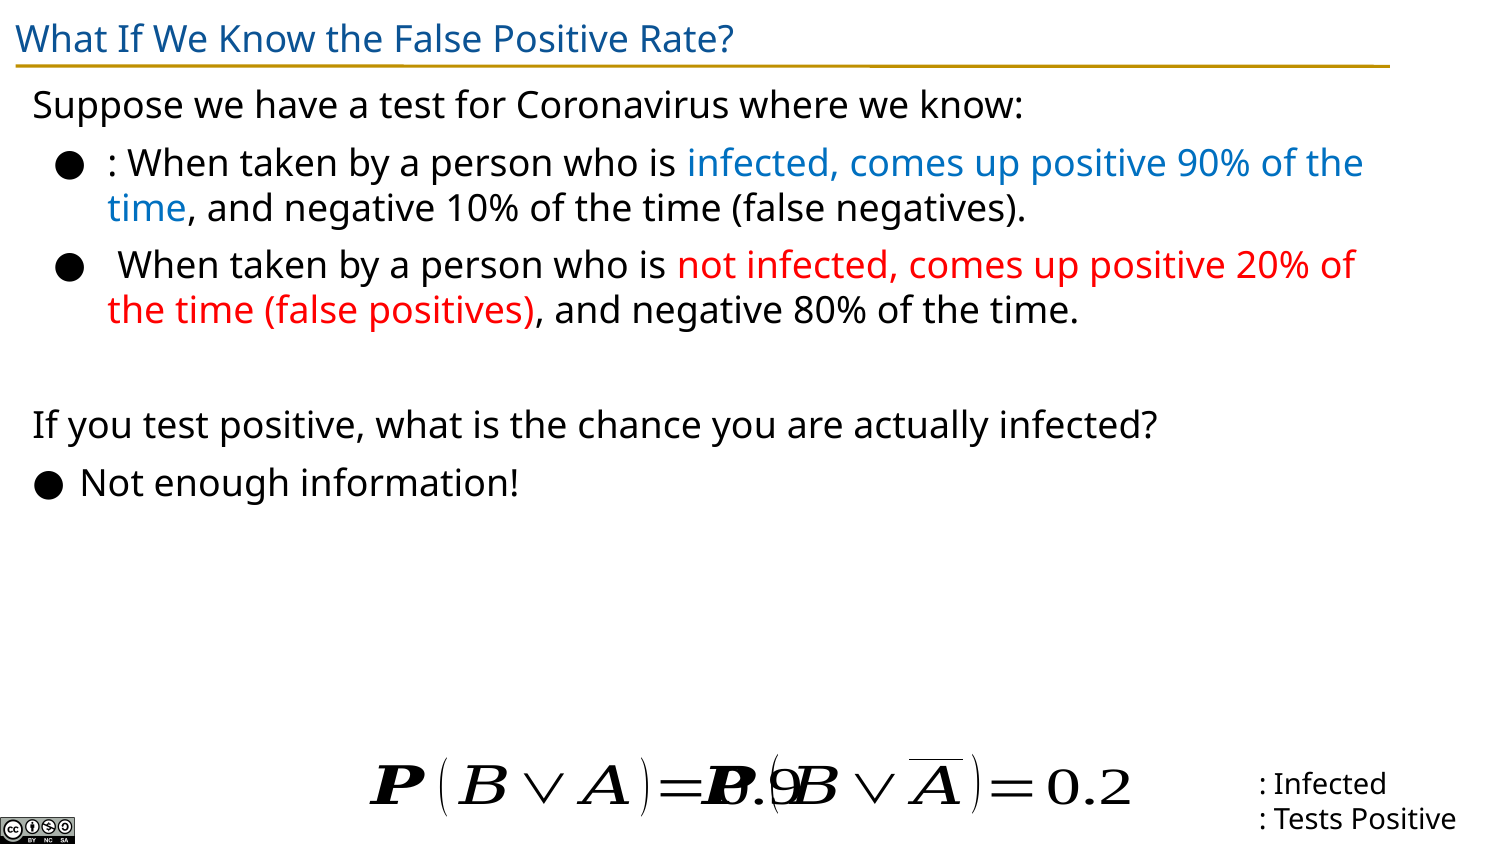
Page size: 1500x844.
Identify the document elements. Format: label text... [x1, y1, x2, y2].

title What If We Know the False Positive Rate? [0, 0, 1398, 65]
picture [0, 817, 75, 844]
